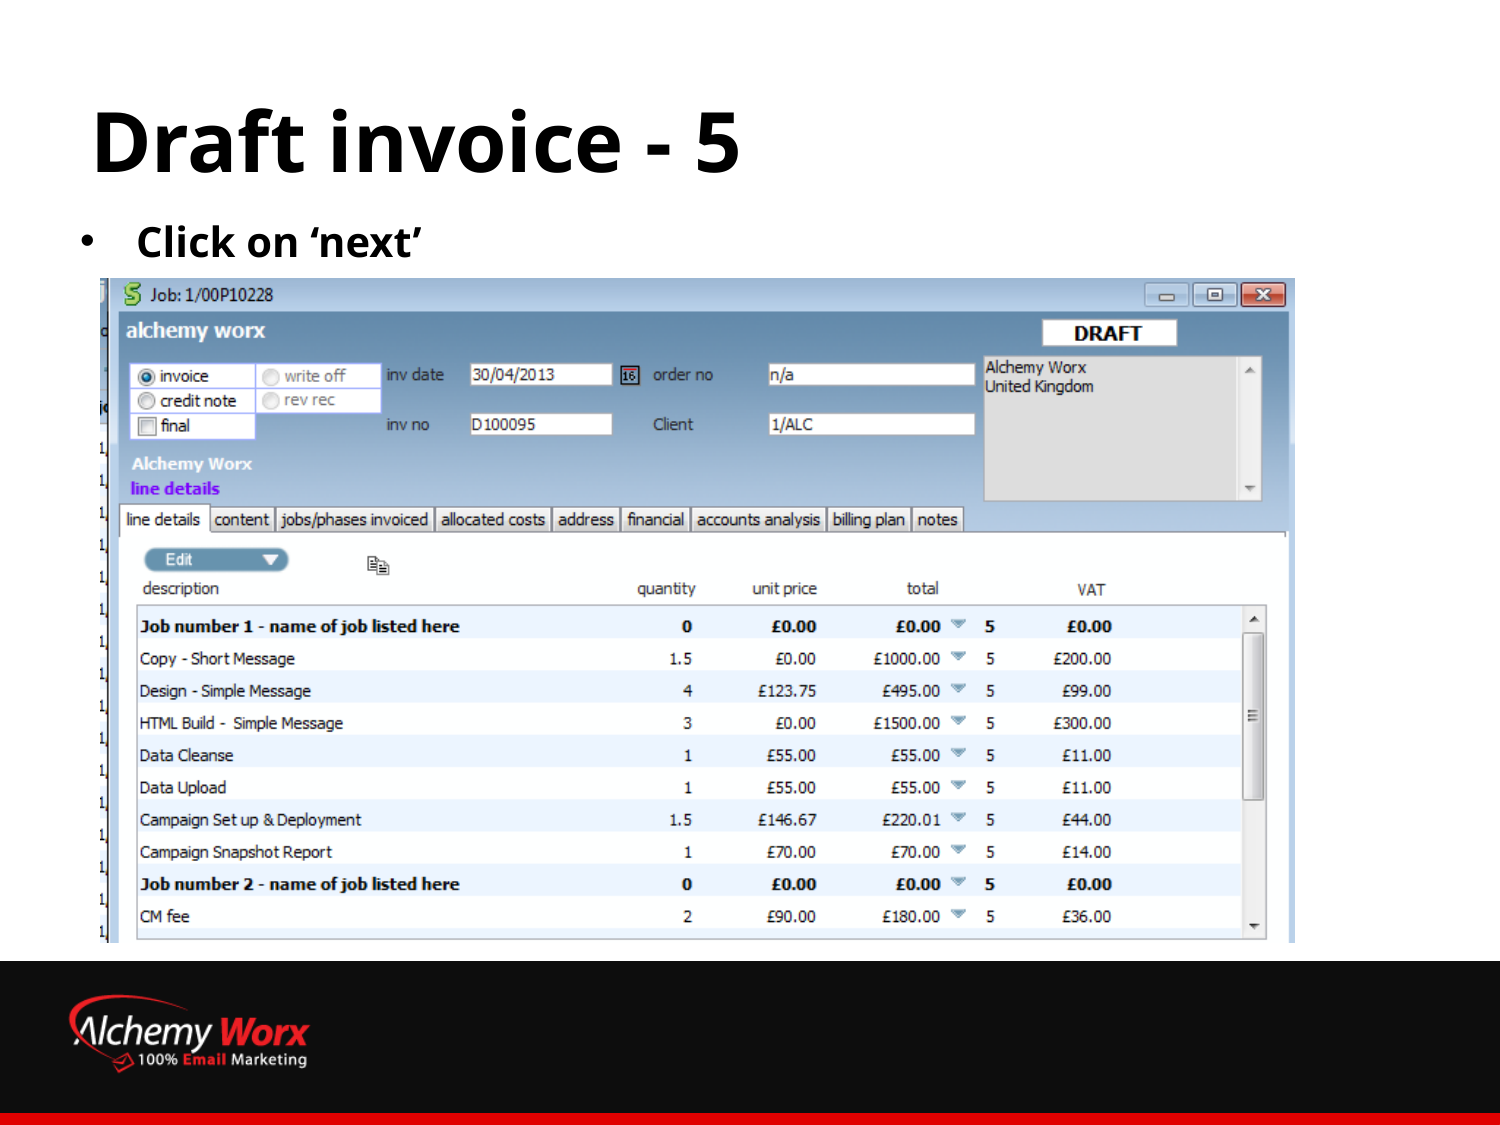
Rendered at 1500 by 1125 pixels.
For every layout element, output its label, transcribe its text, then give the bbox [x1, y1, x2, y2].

list Click on ‘next’ [64, 207, 1412, 870]
picture [100, 278, 1295, 943]
picture [41, 975, 339, 1094]
title Draft invoice - 5 [74, 44, 1426, 233]
